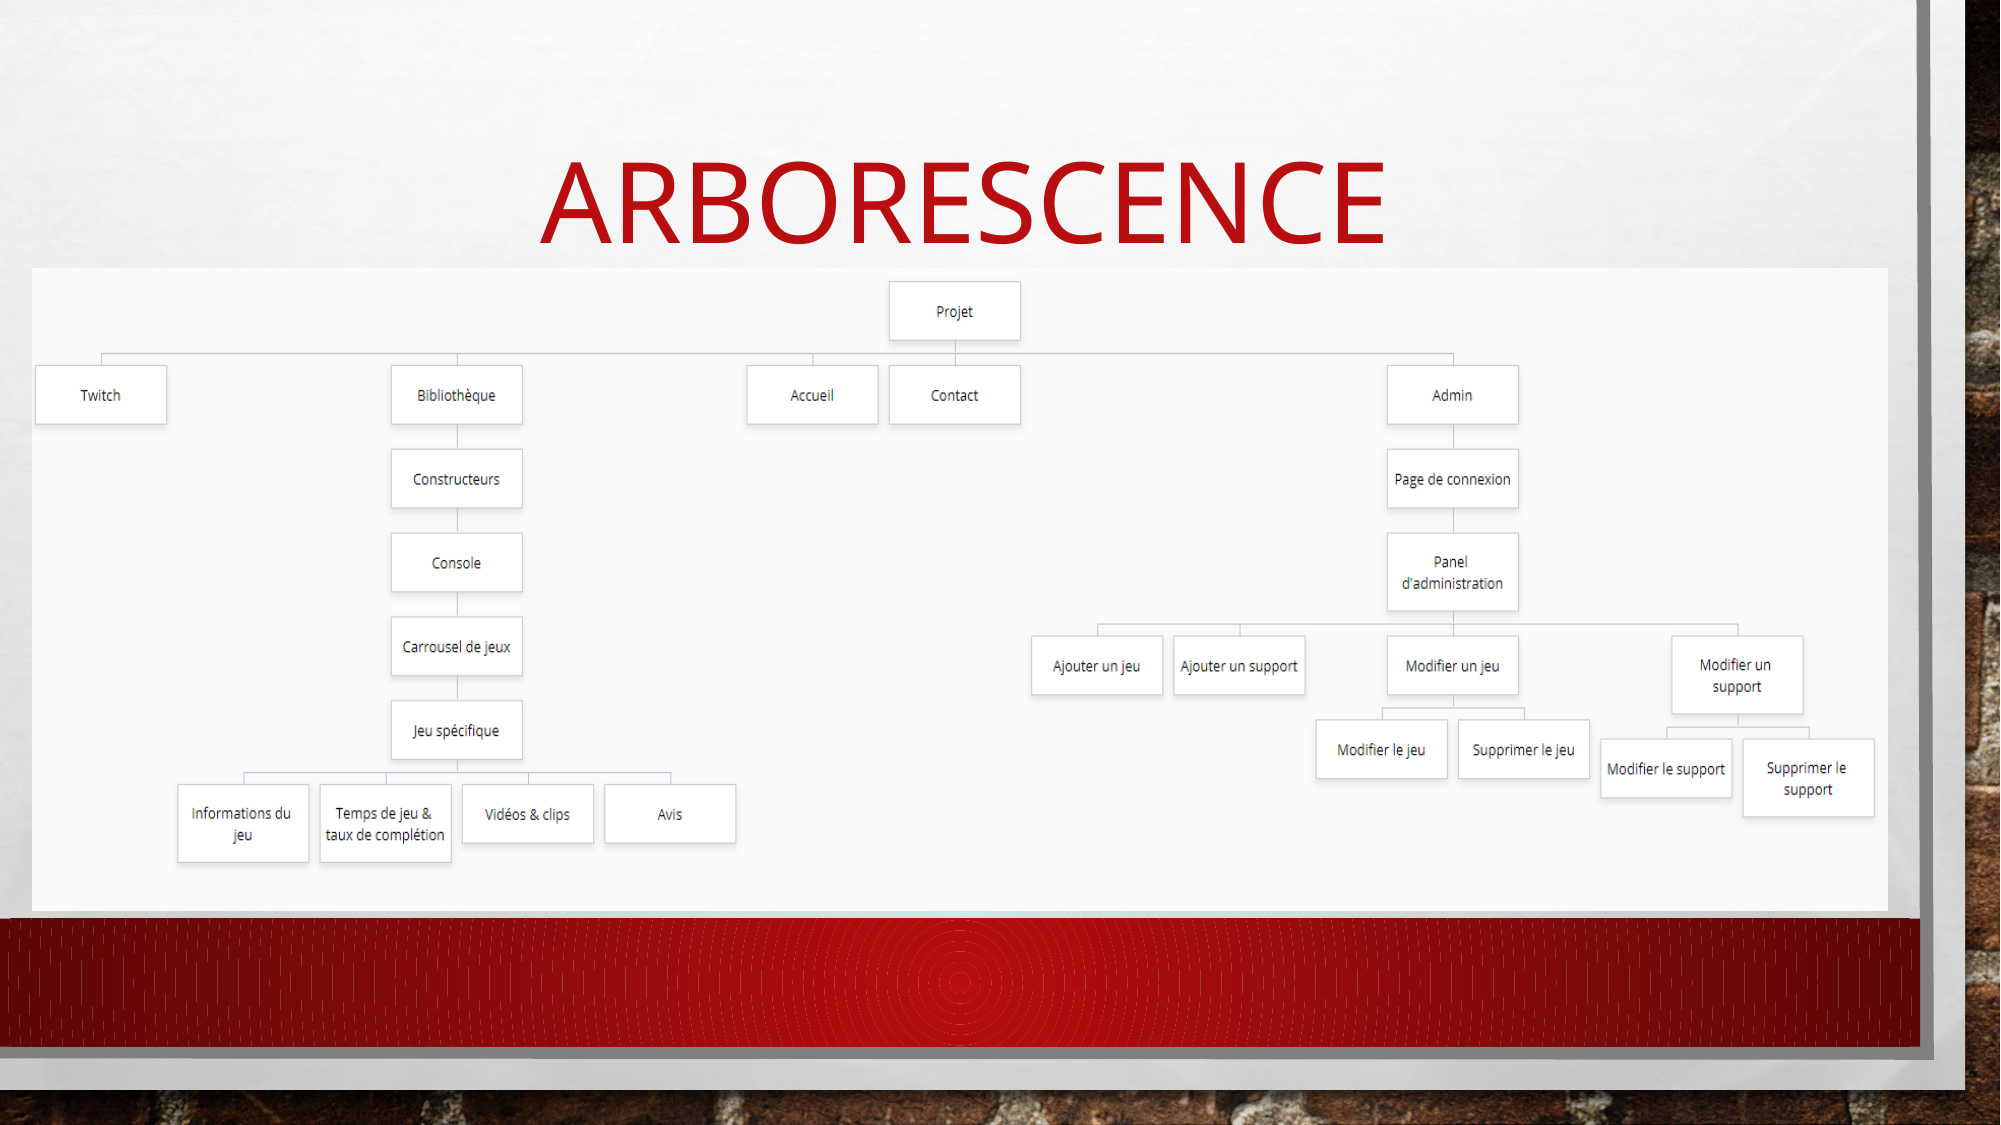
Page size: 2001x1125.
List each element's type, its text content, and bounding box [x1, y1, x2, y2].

title Arborescence [112, 112, 1818, 268]
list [32, 268, 1888, 911]
picture [0, 0, 2000, 1125]
